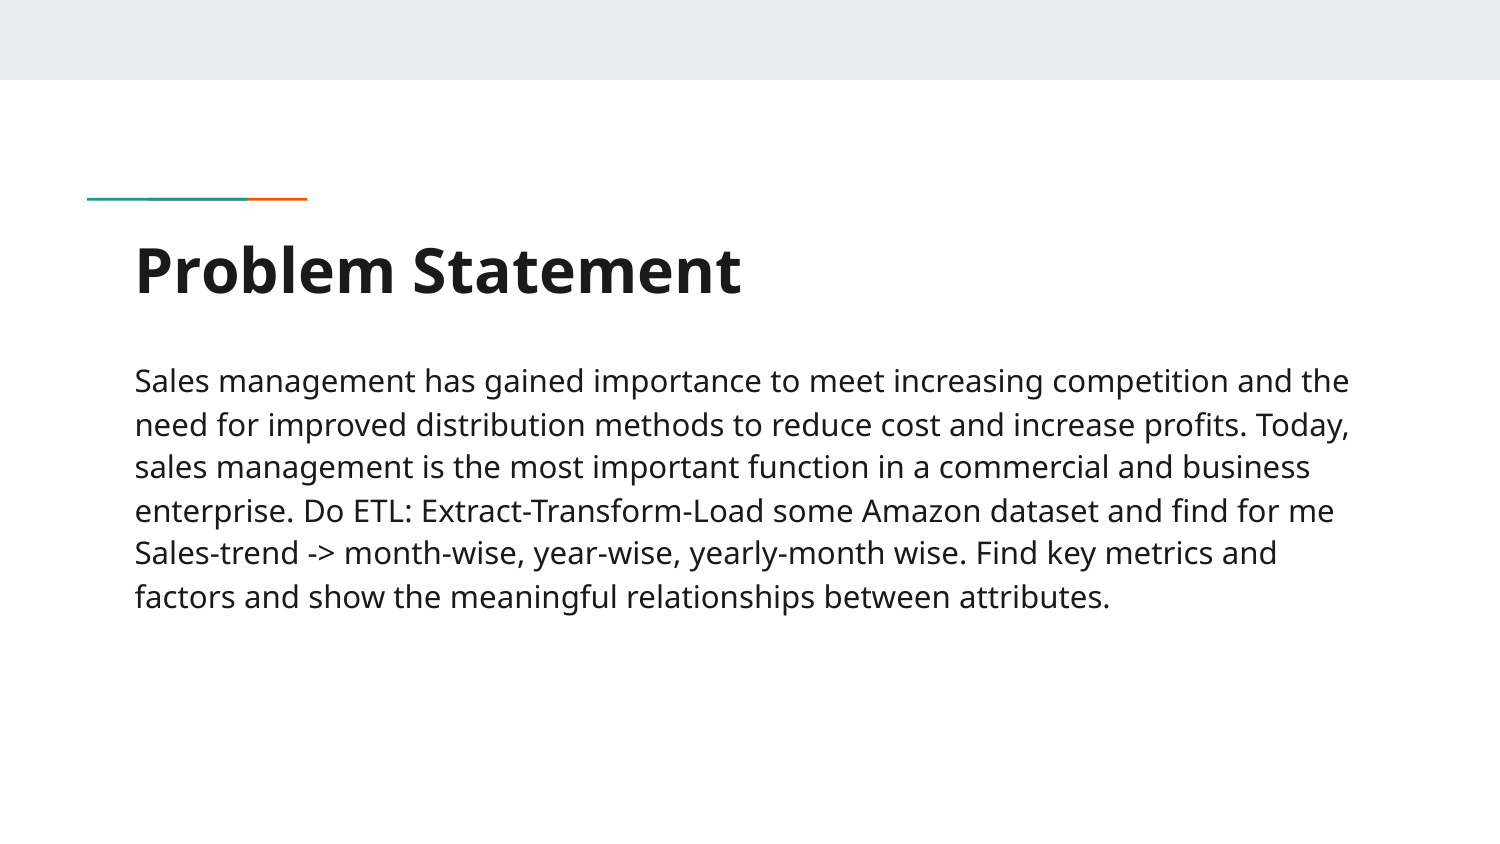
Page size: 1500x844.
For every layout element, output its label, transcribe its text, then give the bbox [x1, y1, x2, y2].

list Sales management has gained importance to meet increasing competition and the need for improved distribution methods to reduce cost and increase profits. Today, sales management is the most important function in a commercial and business enterprise. Do ETL: Extract-Transform-Load some Amazon dataset and find for me Sales-trend -> month-wise, year-wise, yearly-month wise. Find key metrics and factors and show the meaningful relationships between attributes. [119, 341, 1381, 712]
title Problem Statement [119, 216, 1381, 305]
